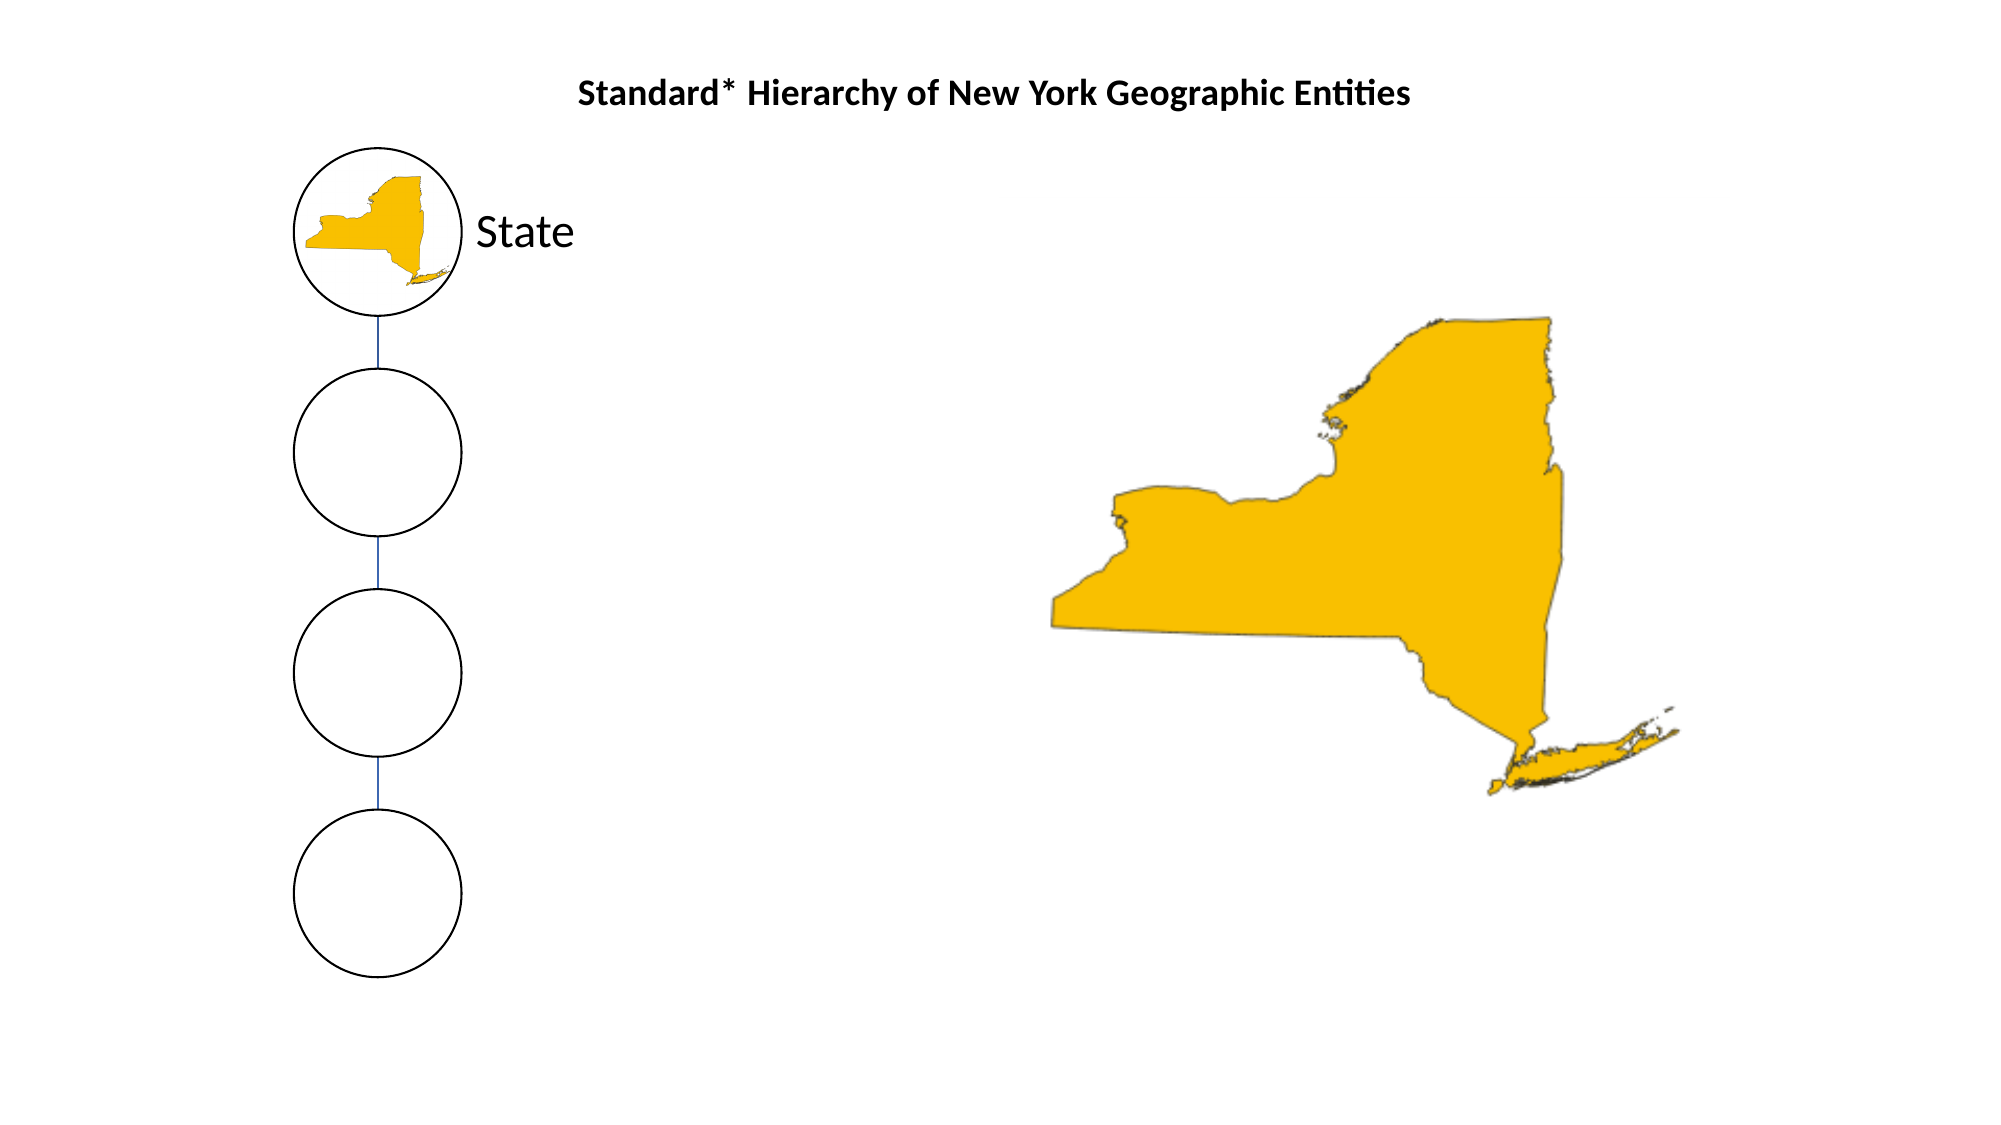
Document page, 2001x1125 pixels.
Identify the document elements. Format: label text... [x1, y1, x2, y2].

picture [999, 196, 1730, 928]
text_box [171, 139, 836, 986]
text_box Standard* Hierarchy of New York Geographic Entities [563, 61, 1437, 121]
